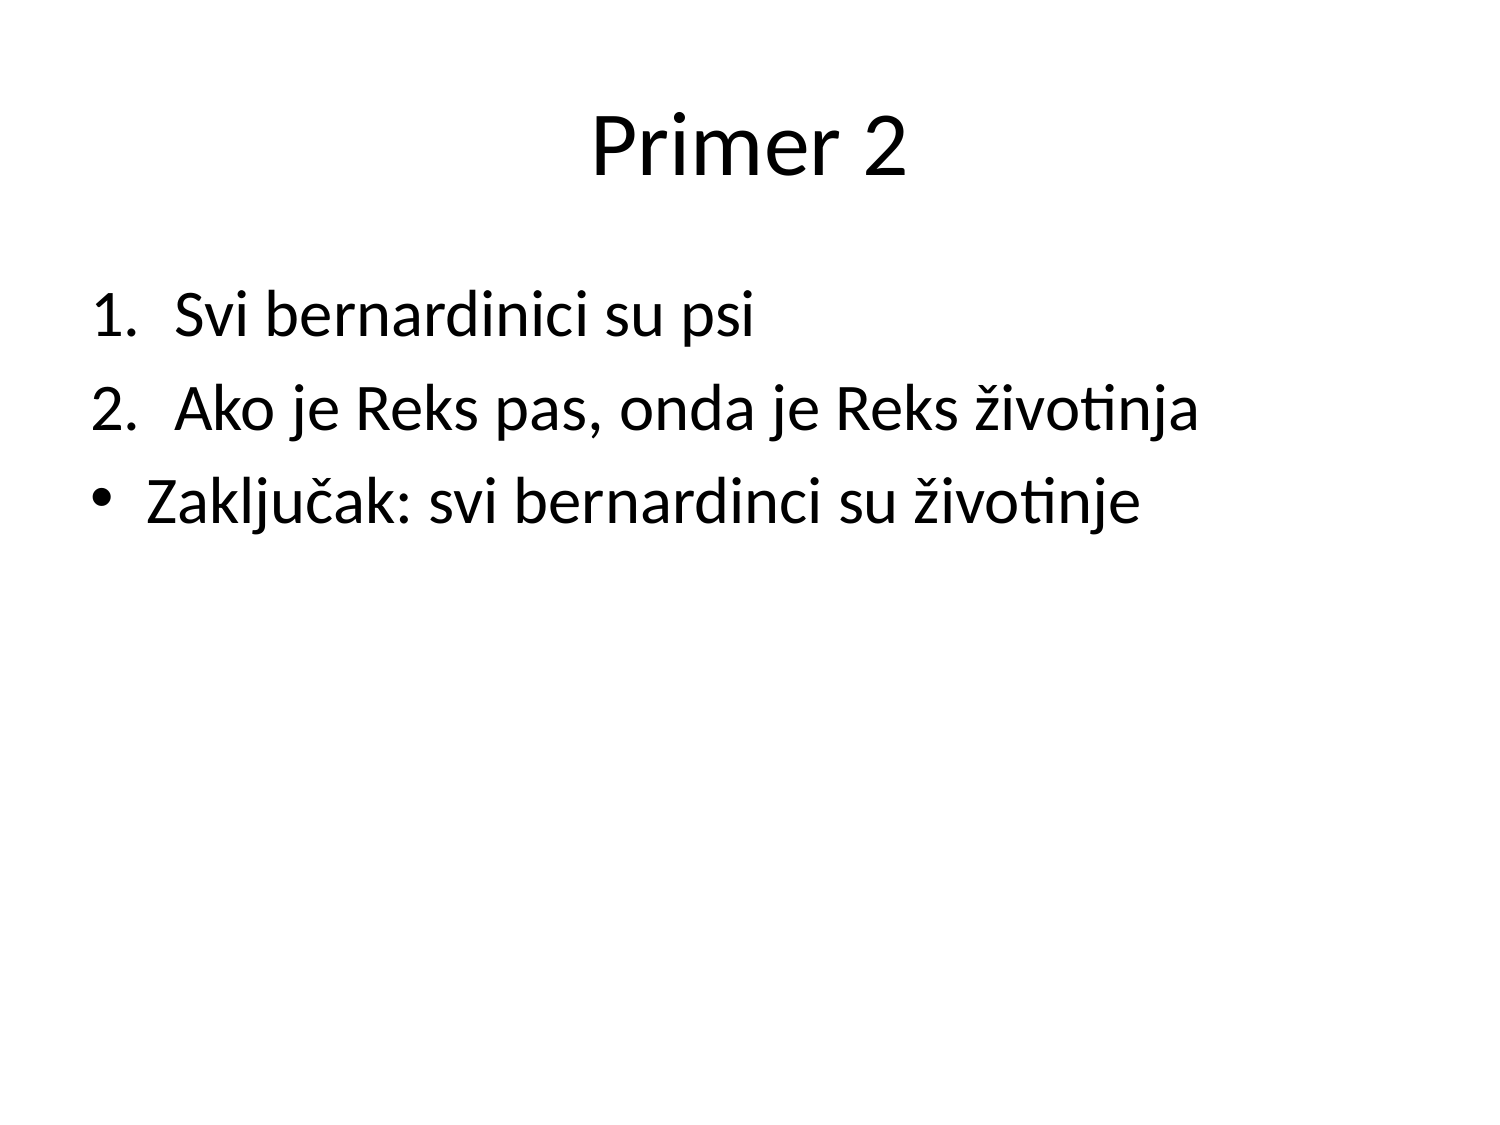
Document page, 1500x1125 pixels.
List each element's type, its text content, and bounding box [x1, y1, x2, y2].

list Svi bernardinici su psi Ako je Reks pas, onda je Reks životinja Zaključak: svi bernardinci su životinje [75, 262, 1425, 1005]
title Primer 2 [75, 45, 1425, 233]
